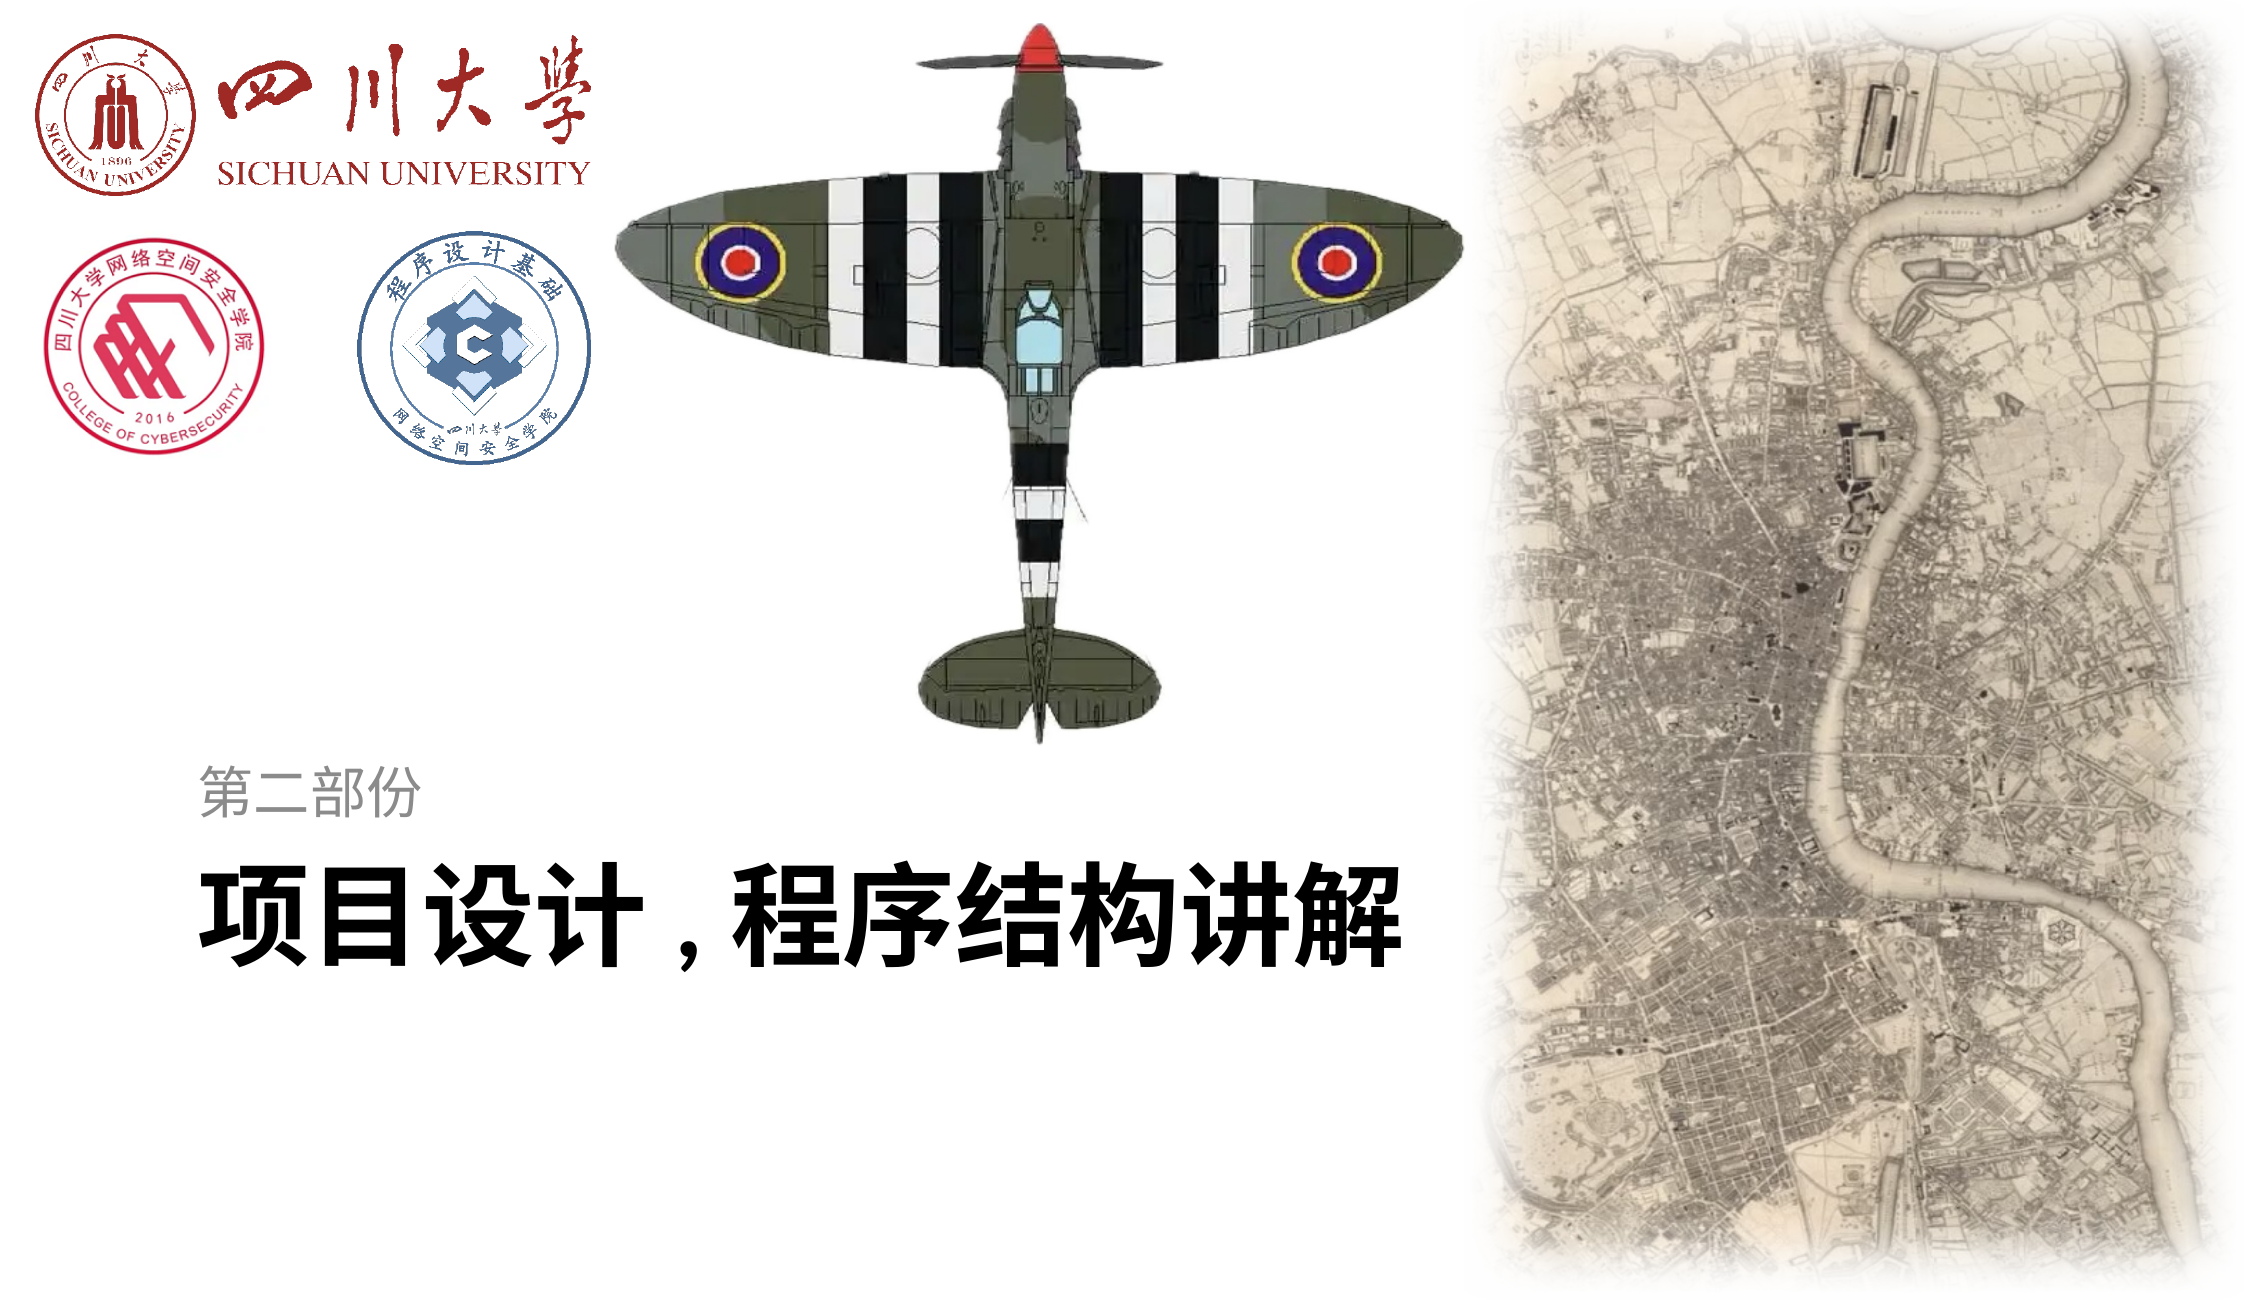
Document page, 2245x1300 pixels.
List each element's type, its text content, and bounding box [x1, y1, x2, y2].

picture [357, 231, 591, 465]
list 第二部份 [177, 550, 1459, 835]
picture [613, 0, 2245, 1300]
picture [35, 227, 274, 462]
picture [35, 34, 591, 196]
title 项目设计,程序结构讲解 [177, 835, 1459, 1094]
